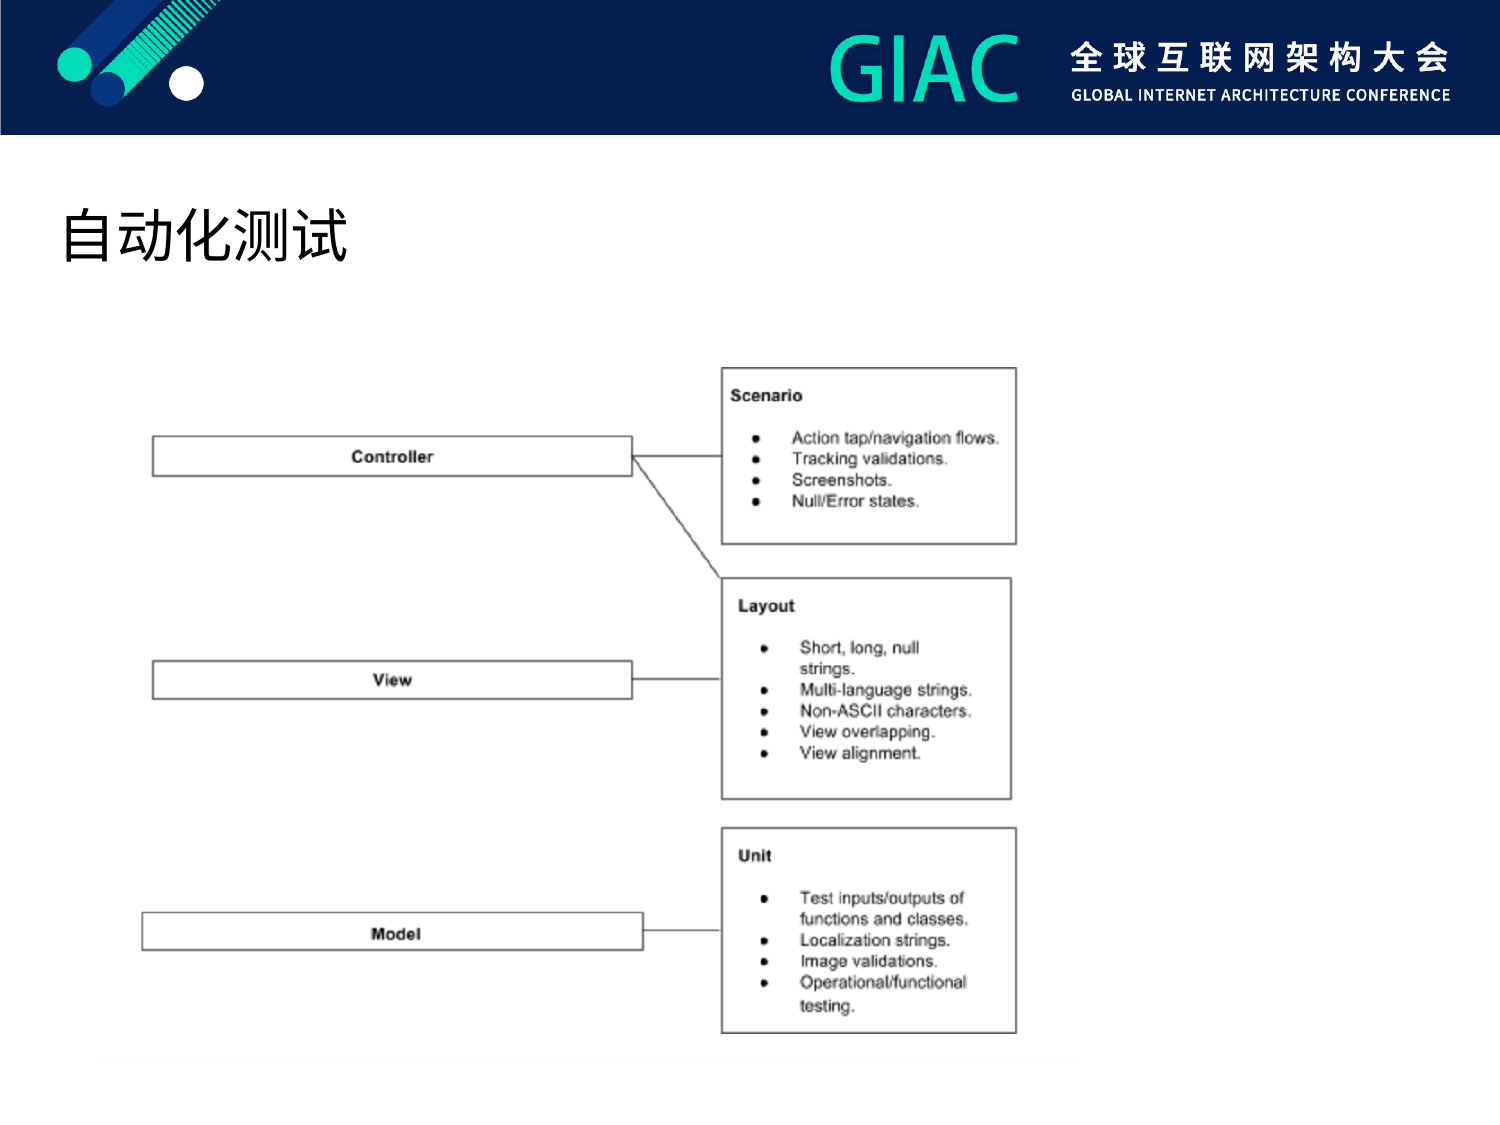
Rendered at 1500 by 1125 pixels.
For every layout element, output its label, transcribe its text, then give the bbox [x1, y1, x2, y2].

picture [0, 0, 1500, 1125]
text_box 自动化测试 [43, 191, 1131, 277]
